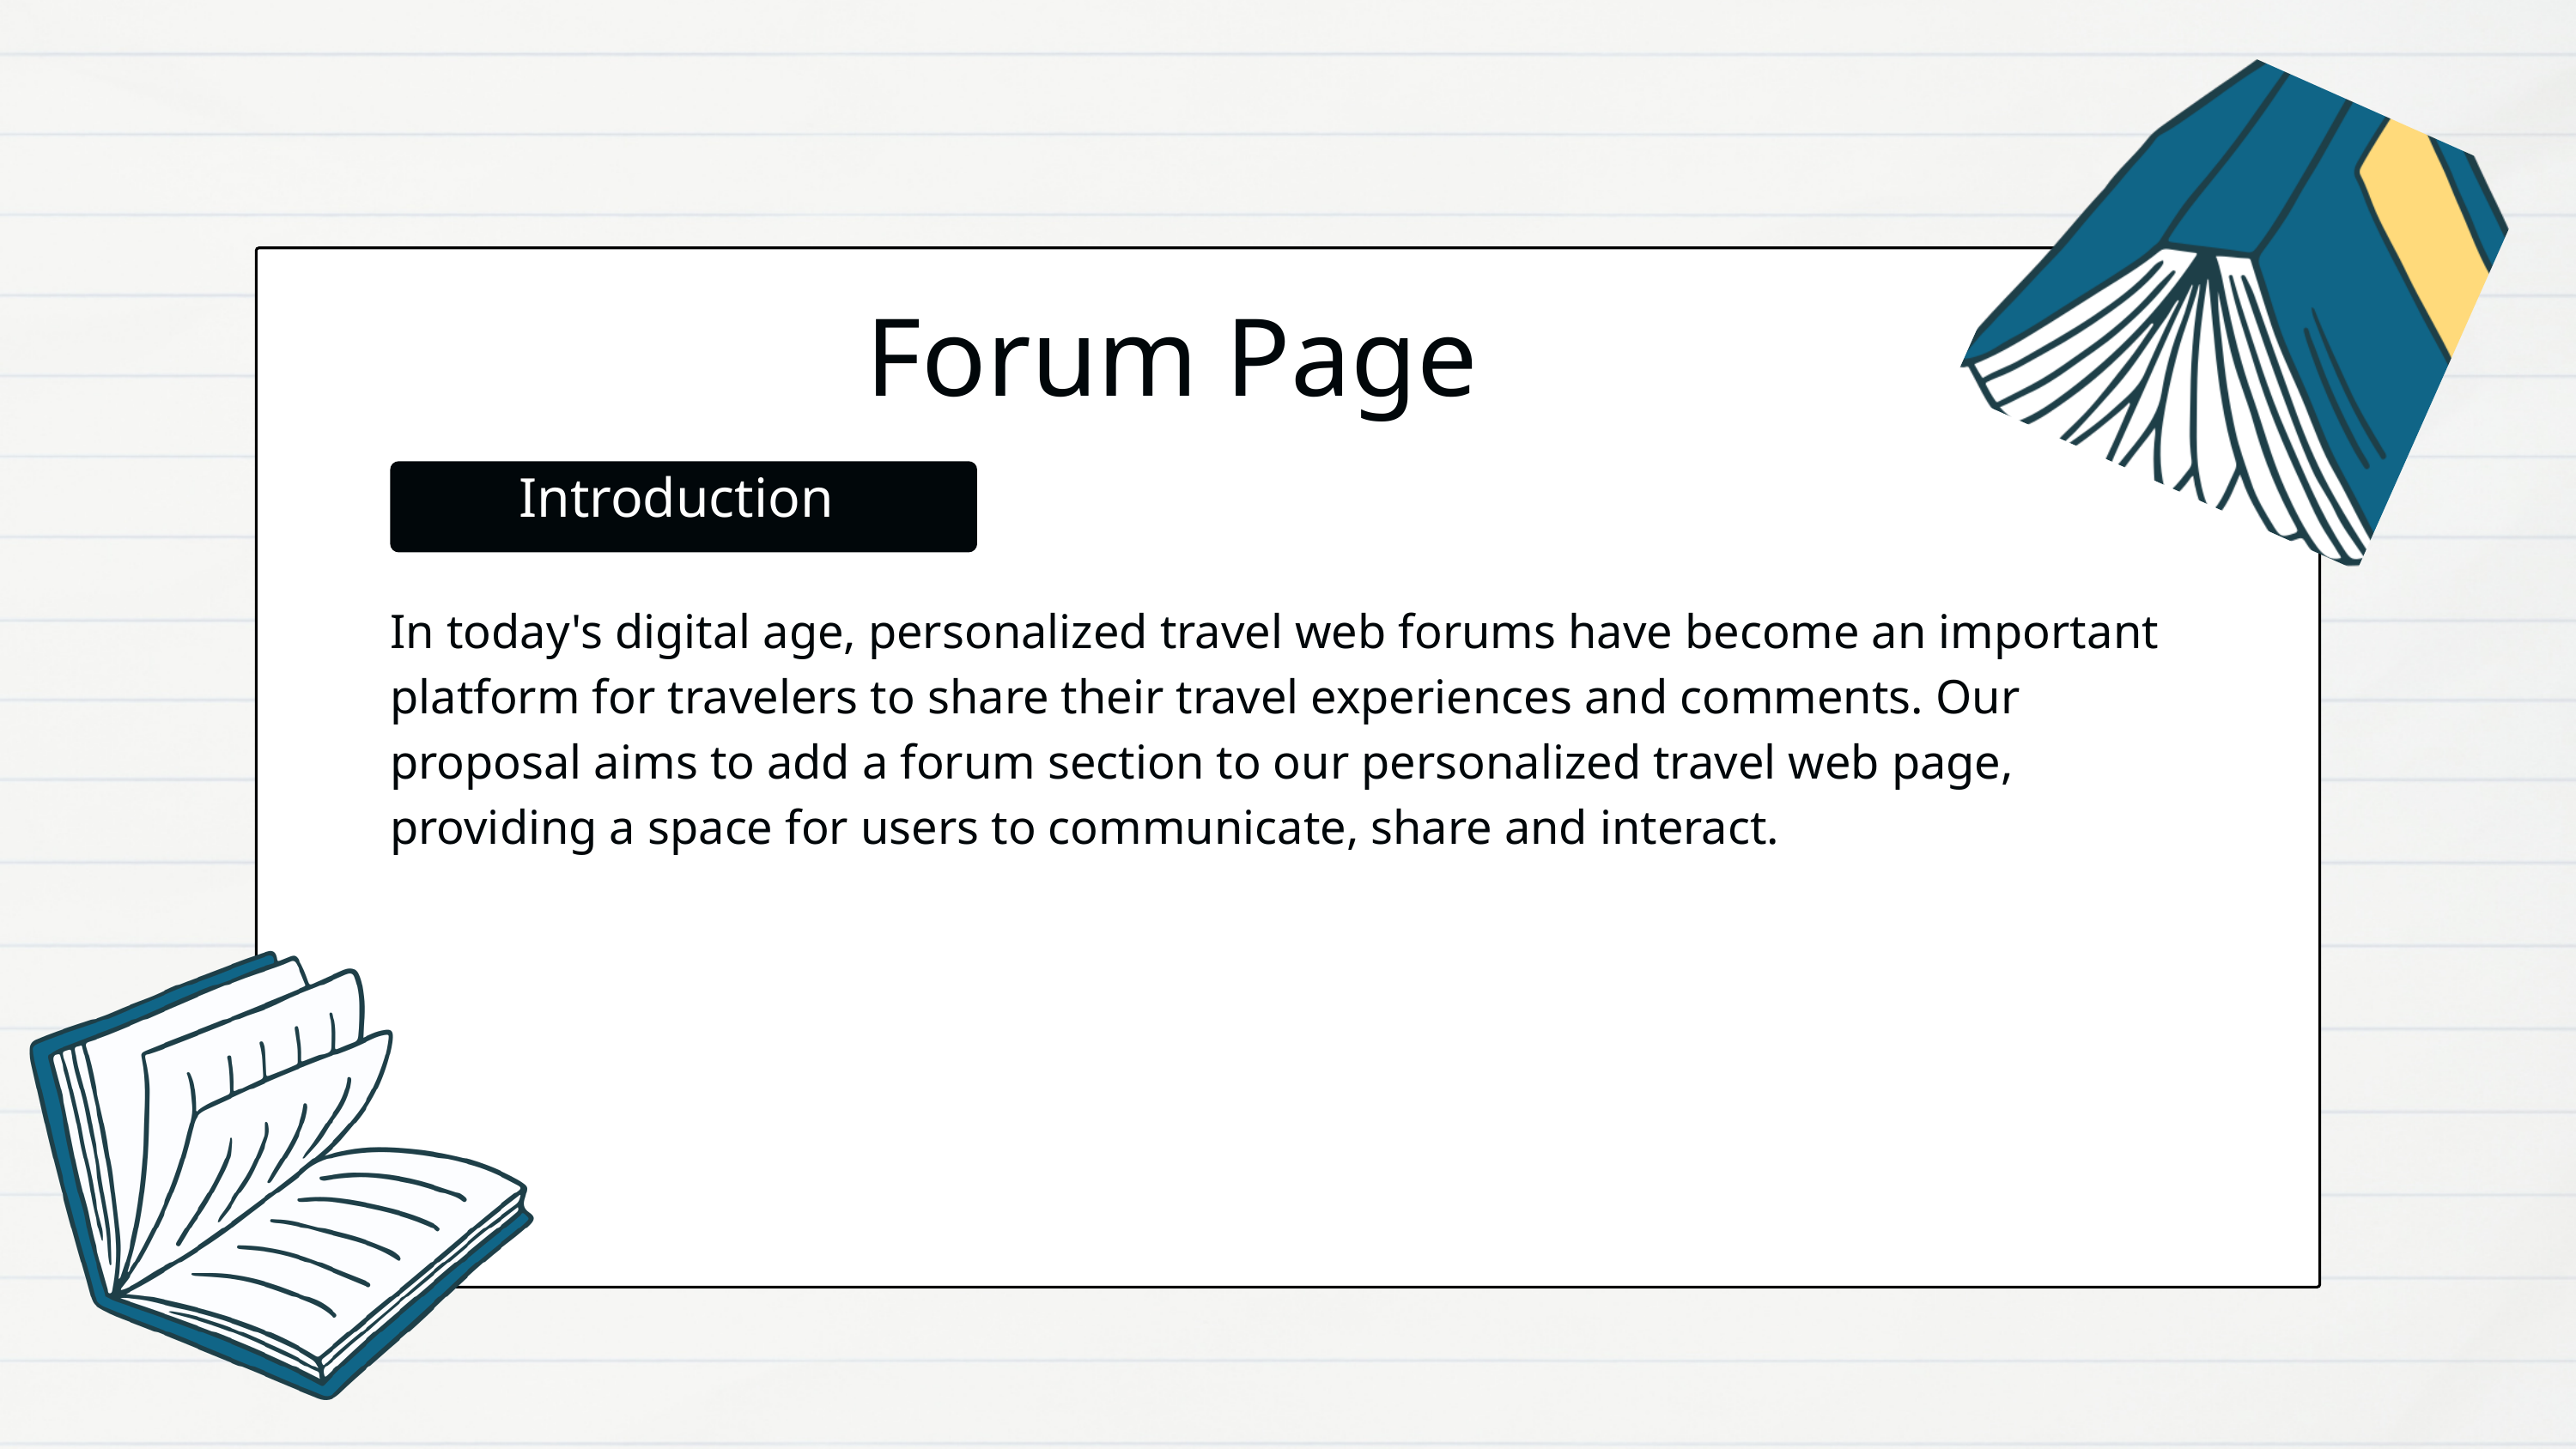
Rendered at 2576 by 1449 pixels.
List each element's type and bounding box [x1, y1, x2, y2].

text_box [0, 0, 2576, 1449]
text_box [29, 950, 535, 1401]
text_box [390, 461, 978, 553]
text_box [2014, 0, 2530, 571]
text_box [256, 247, 2320, 1288]
